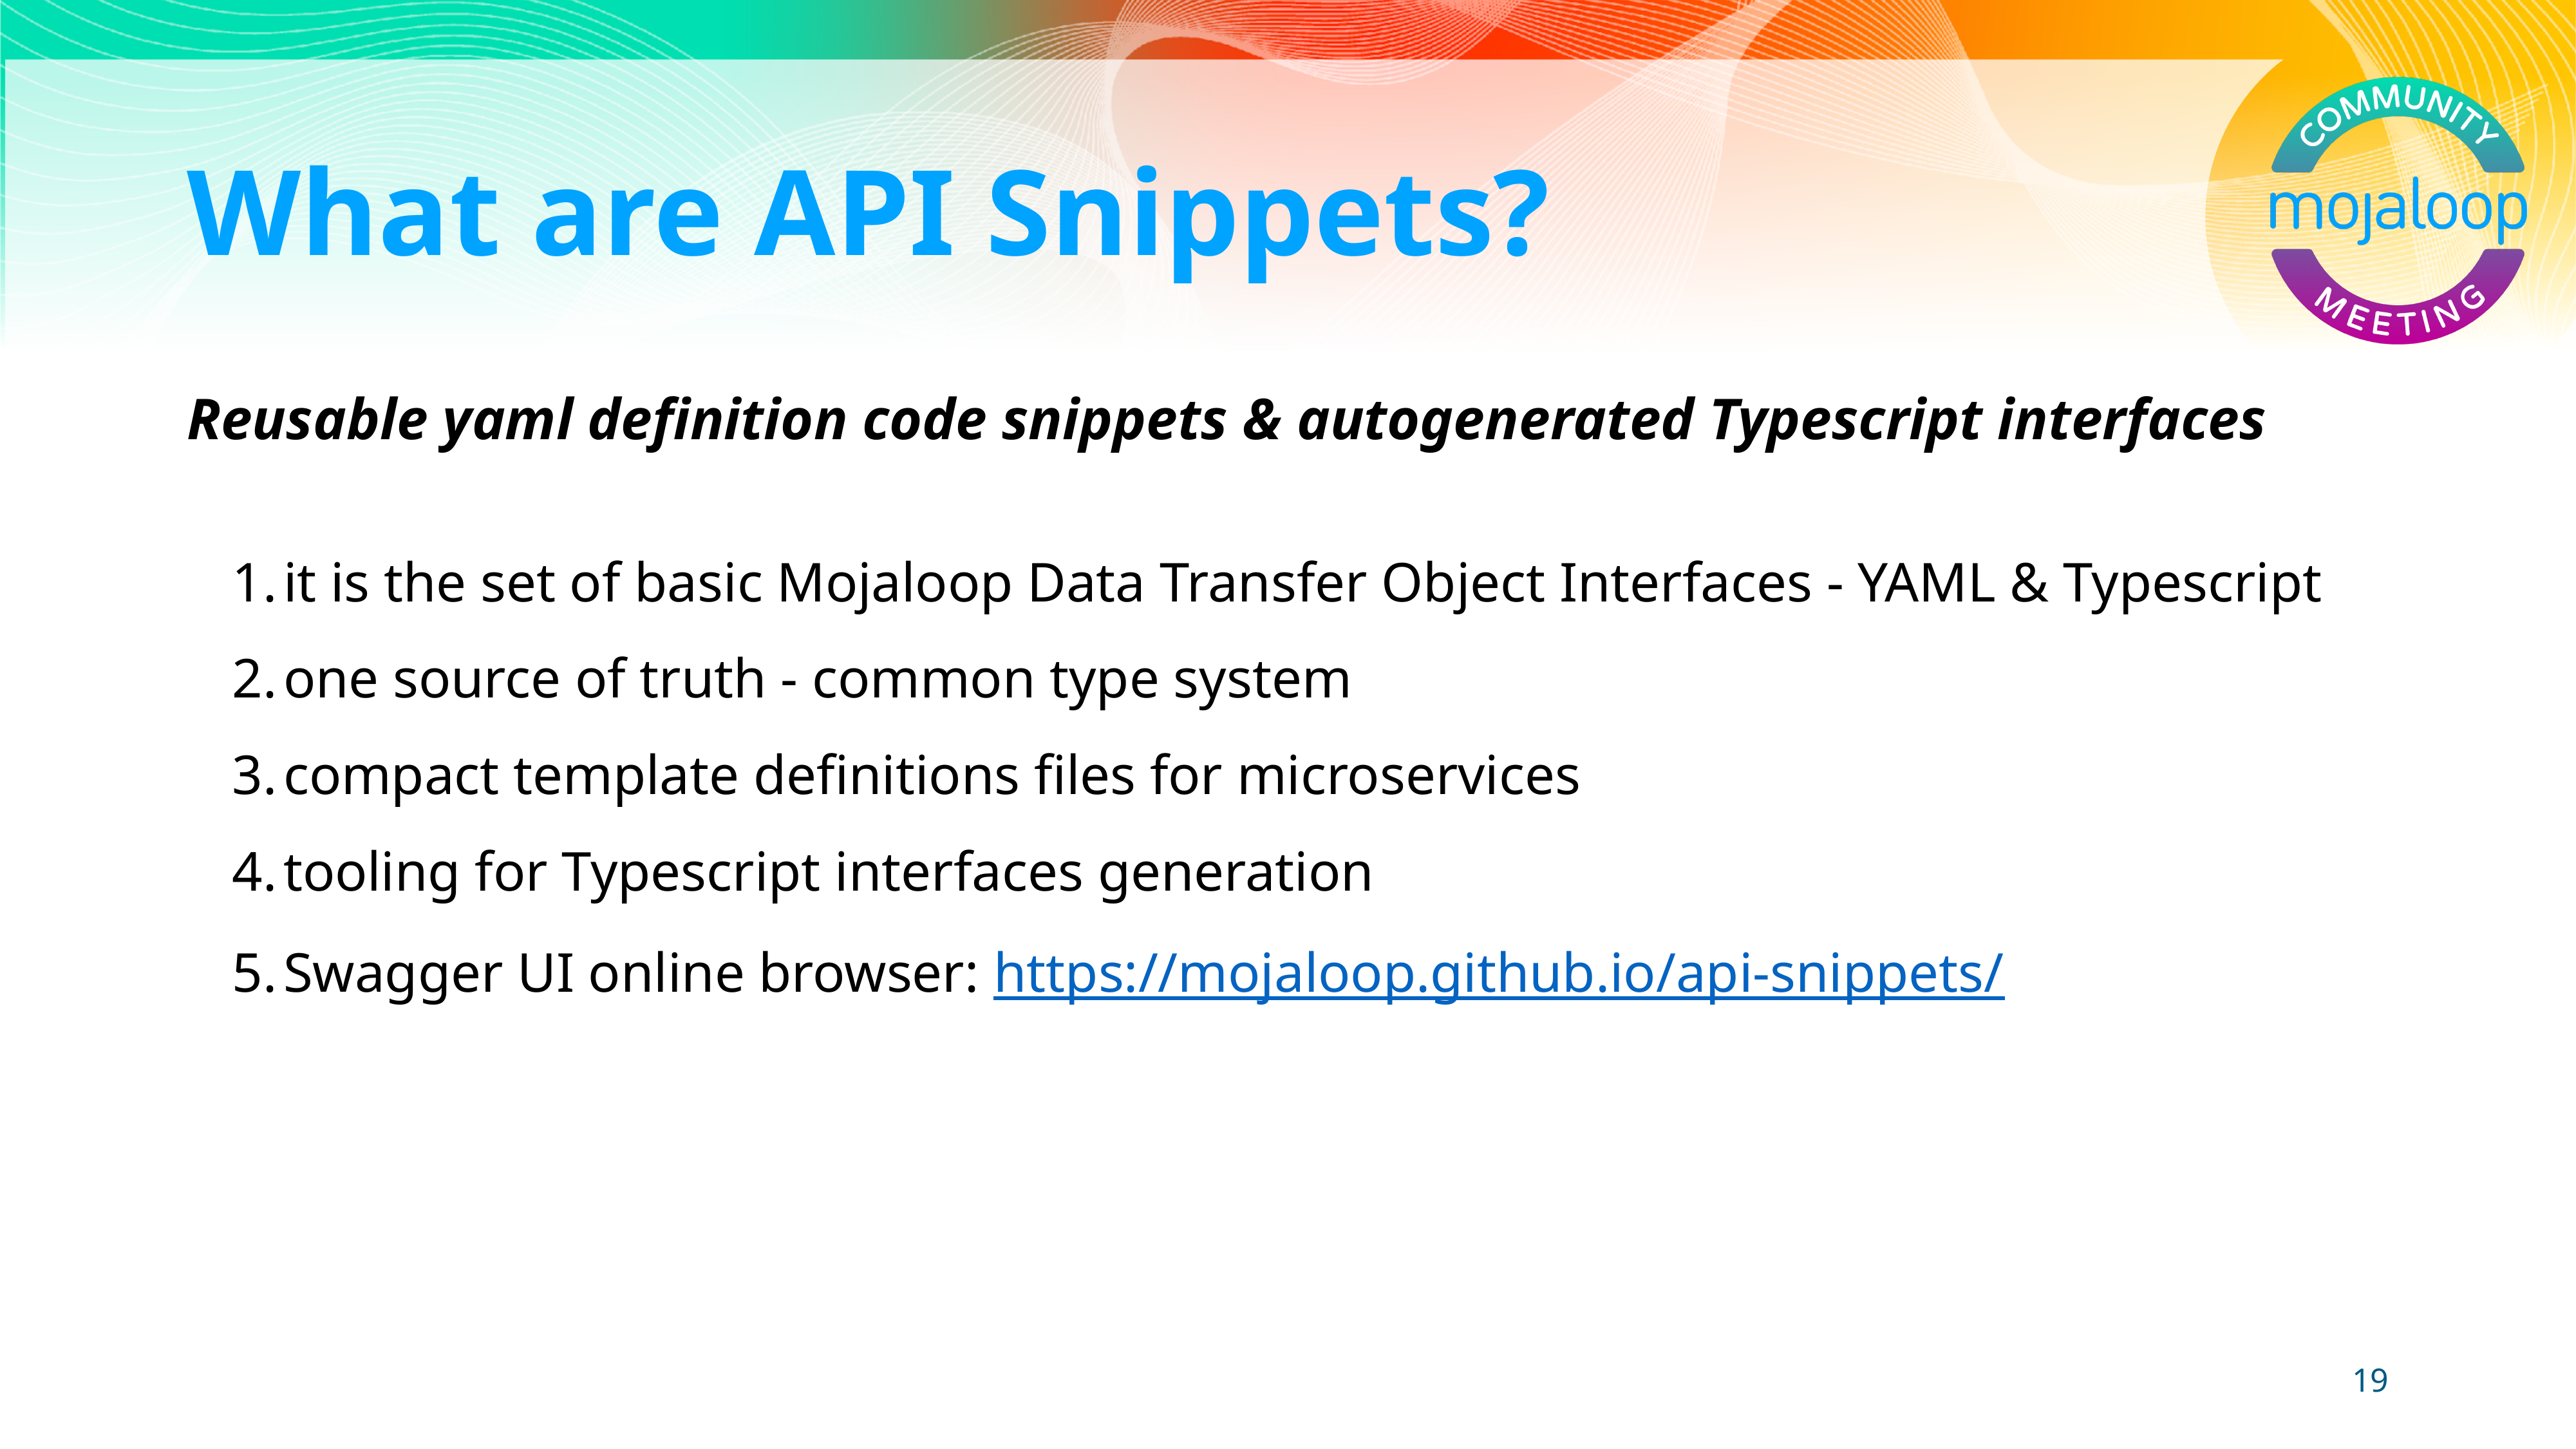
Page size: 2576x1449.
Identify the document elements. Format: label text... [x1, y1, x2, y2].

picture [0, 0, 2576, 1449]
list Reusable yaml definition code snippets & autogenerated Typescript interfaces it is the set of basic Mojaloop Data Transfer Object Interfaces - YAML & Typescript one source of truth - common type system compact template definitions files for microservices tooling for Typescript interfaces generation Swagger UI online browser: https://mojaloop.github.io/api-snippets/ [177, 385, 2399, 1305]
slide_number ‹#› [1819, 1343, 2399, 1421]
title What are API Snippets? [177, 77, 2170, 357]
